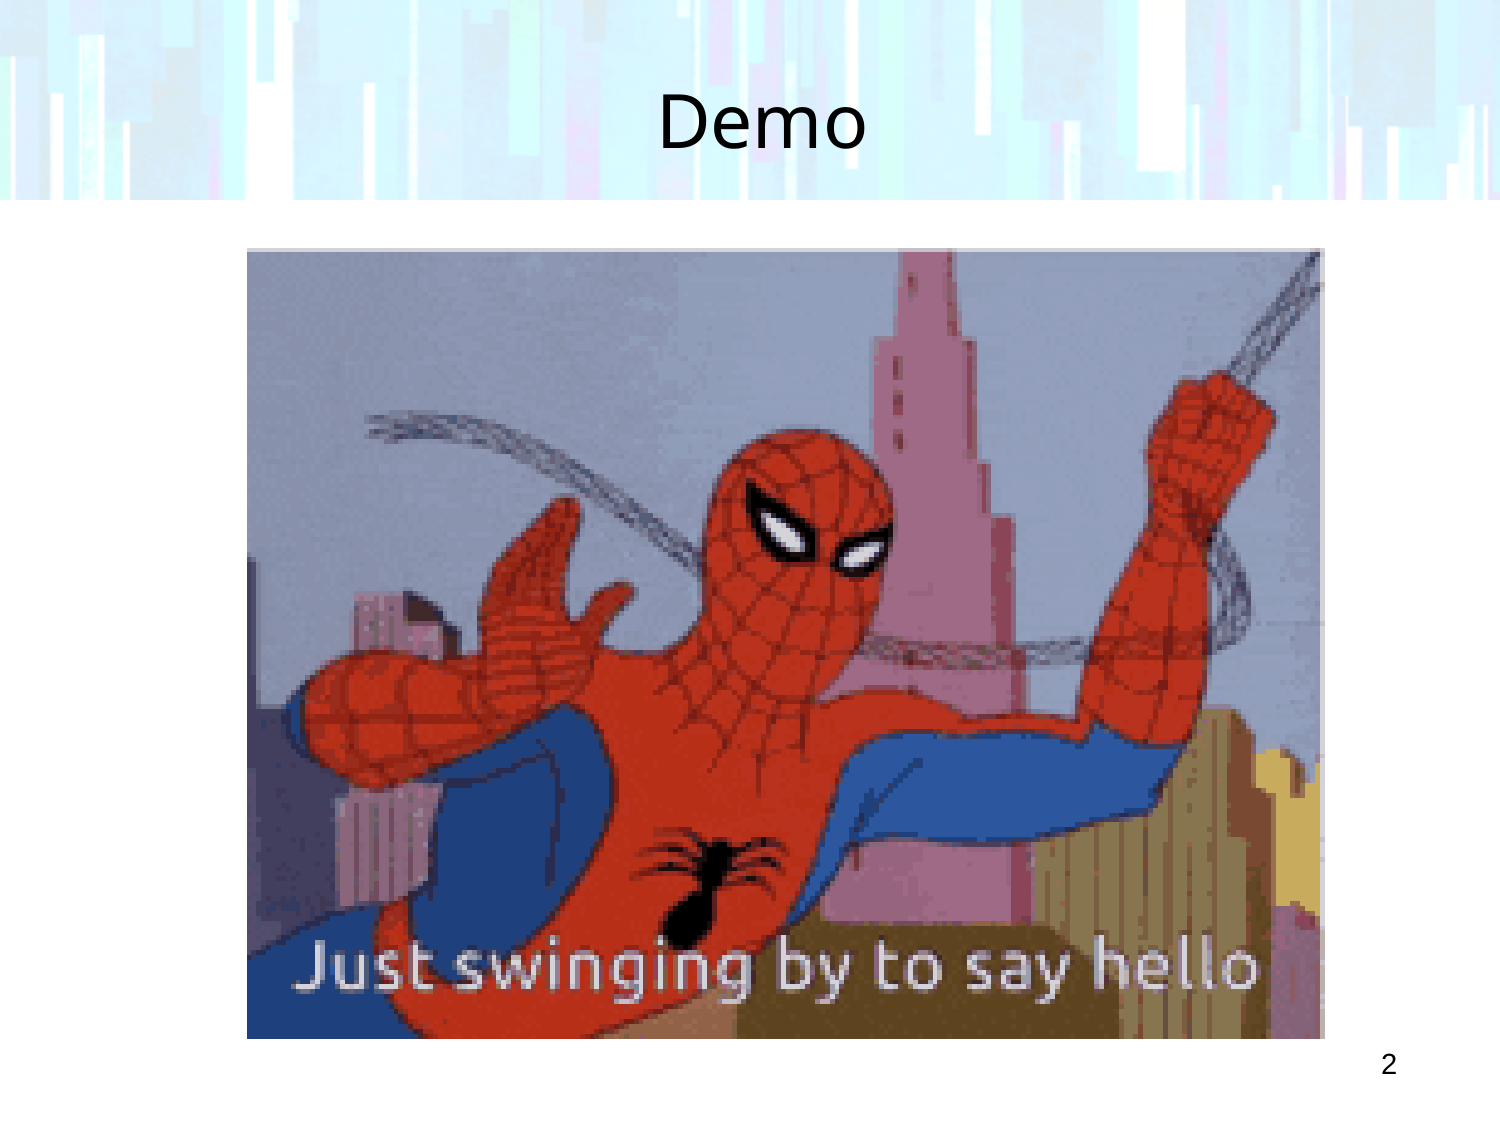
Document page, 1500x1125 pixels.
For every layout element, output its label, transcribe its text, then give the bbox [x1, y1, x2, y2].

title Demo [99, 24, 1425, 213]
slide_number 2 [1074, 1037, 1413, 1101]
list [246, 248, 1325, 1039]
